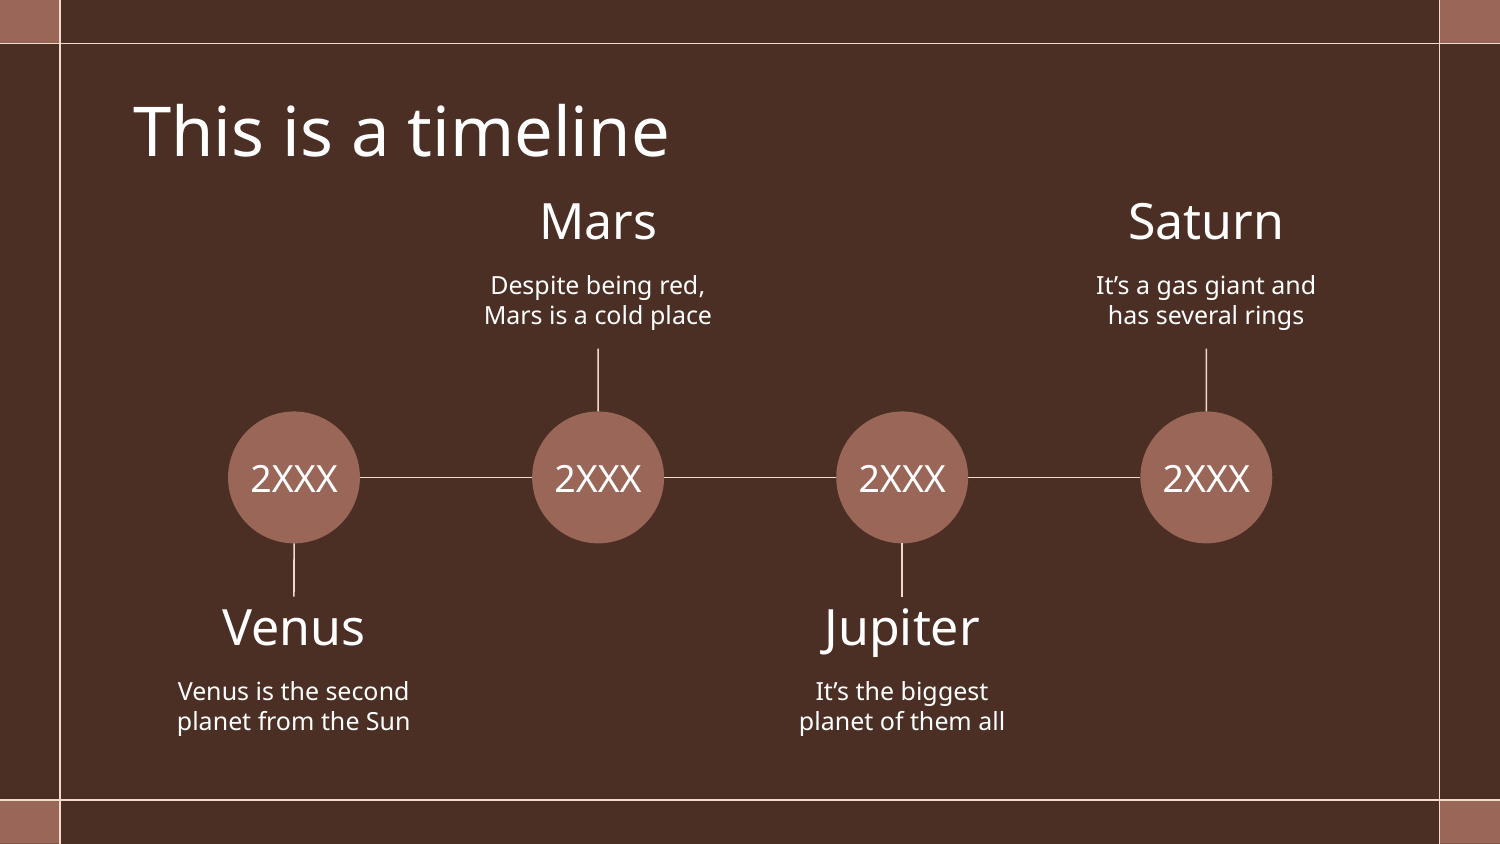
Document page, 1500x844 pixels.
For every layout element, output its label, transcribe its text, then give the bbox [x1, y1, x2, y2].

text_box [1157, 522, 1255, 544]
text_box Despite being red, Mars is a cold place [465, 265, 731, 349]
text_box [245, 411, 343, 433]
text_box Venus is the second planet from the Sun [161, 671, 427, 755]
text_box 2XXX [830, 433, 975, 522]
text_box Venus [161, 596, 427, 671]
text_box 2XXX [525, 433, 671, 522]
text_box 2XXX [1134, 433, 1279, 522]
text_box Jupiter [769, 596, 1035, 671]
text_box Mars [465, 190, 731, 265]
text_box Saturn [1073, 190, 1339, 265]
text_box [853, 522, 951, 544]
text_box [853, 411, 951, 433]
text_box [549, 411, 647, 433]
text_box 2XXX [221, 433, 367, 522]
title This is a timeline [118, 72, 1382, 167]
text_box It’s the biggest planet of them all [769, 671, 1035, 755]
text_box [1157, 411, 1256, 433]
text_box [549, 522, 647, 544]
text_box It’s a gas giant and has several rings [1073, 265, 1339, 349]
text_box [245, 522, 343, 544]
